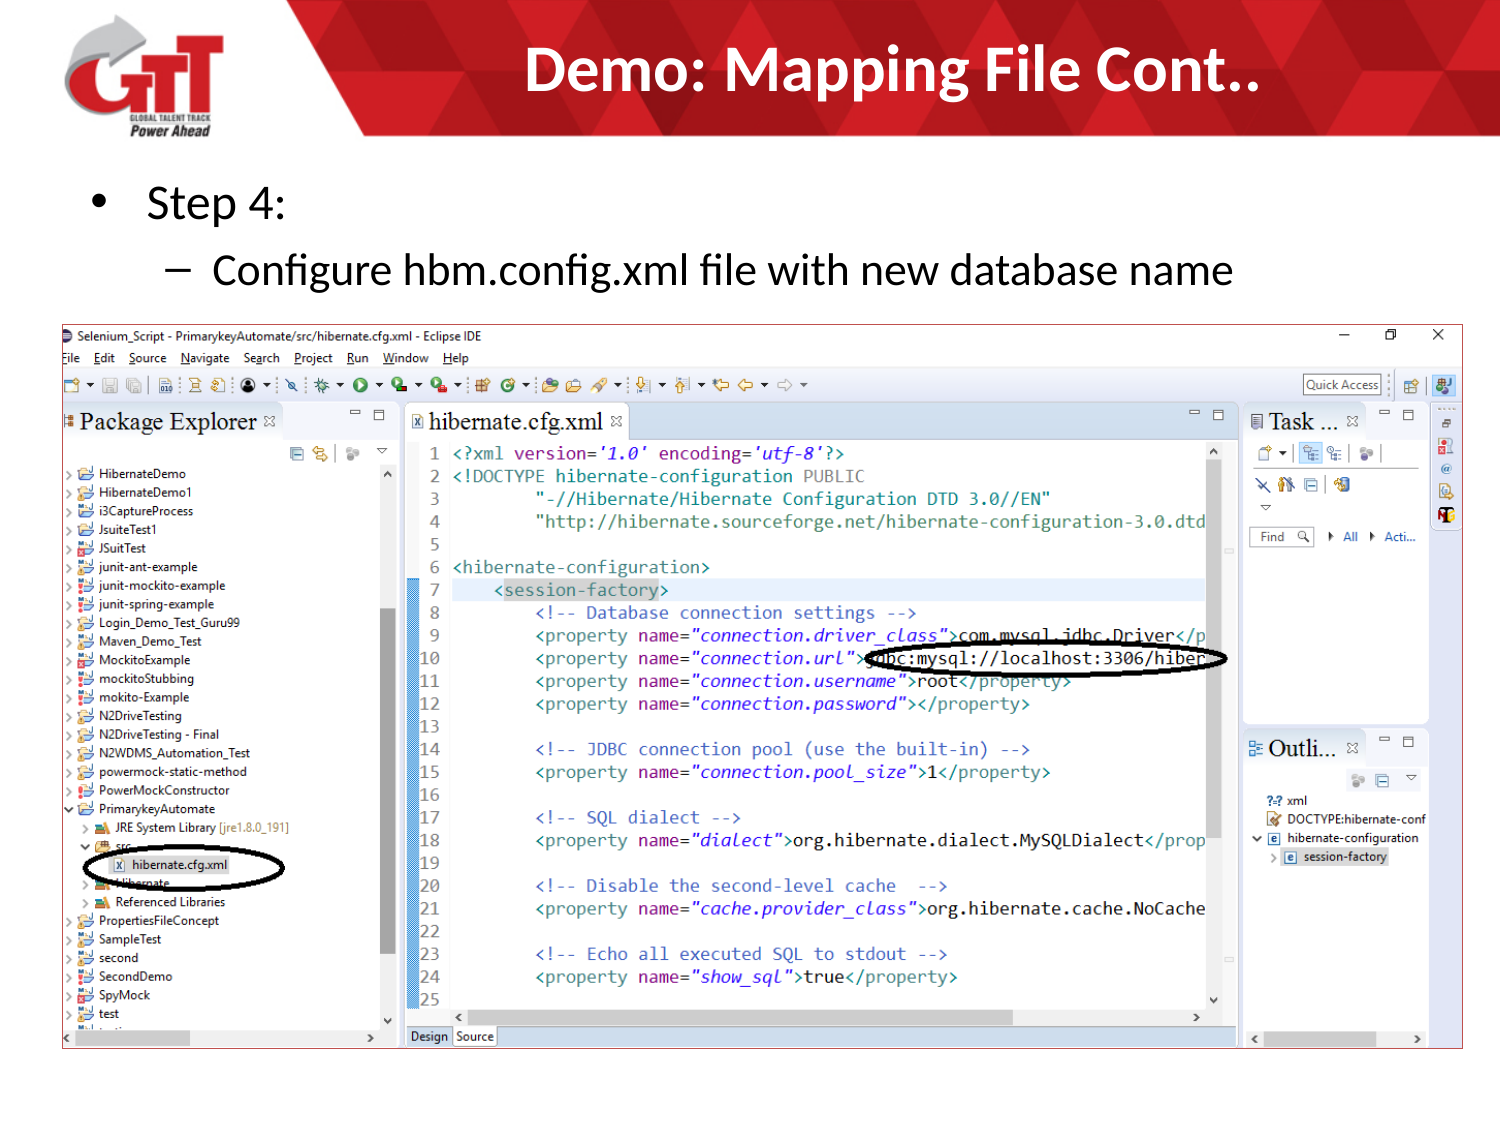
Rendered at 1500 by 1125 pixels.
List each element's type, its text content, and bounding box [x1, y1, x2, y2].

picture [0, 0, 1500, 1125]
list Step 4: Configure hbm.config.xml file with new database name [75, 162, 1426, 323]
title Demo: Mapping File Cont.. [324, 12, 1463, 118]
